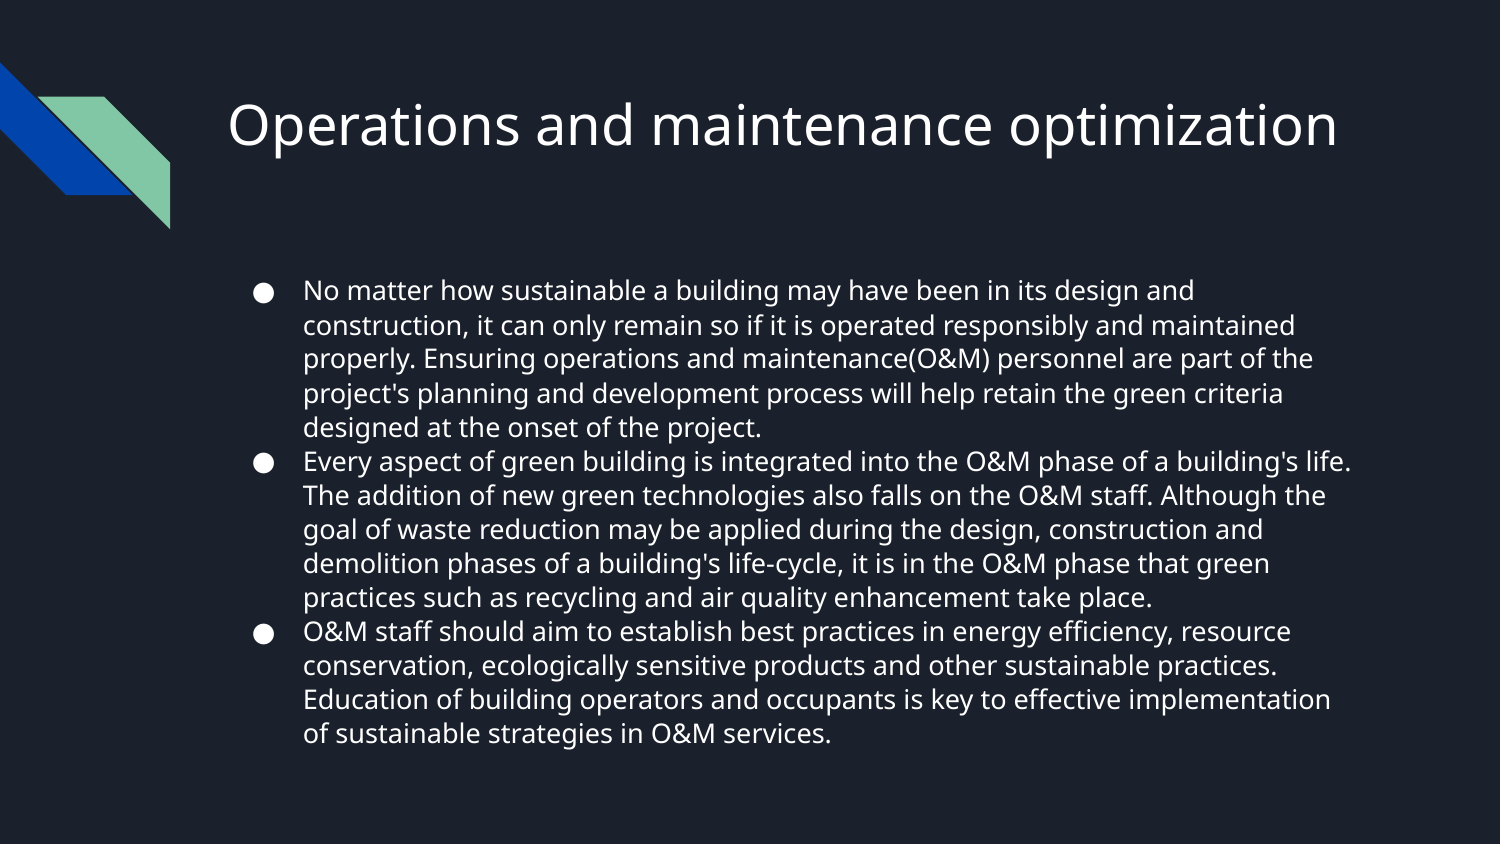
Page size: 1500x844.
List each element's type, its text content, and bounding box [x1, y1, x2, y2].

list No matter how sustainable a building may have been in its design and construction, it can only remain so if it is operated responsibly and maintained properly. Ensuring operations and maintenance(O&M) personnel are part of the project's planning and development process will help retain the green criteria designed at the onset of the project. Every aspect of green building is integrated into the O&M phase of a building's life. The addition of new green technologies also falls on the O&M staff. Although the goal of waste reduction may be applied during the design, construction and demolition phases of a building's life-cycle, it is in the O&M phase that green practices such as recycling and air quality enhancement take place. O&M staff should aim to establish best practices in energy efficiency, resource conservation, ecologically sensitive products and other sustainable practices. Education of building operators and occupants is key to effective implementation of sustainable strategies in O&M services. [212, 257, 1368, 735]
title Operations and maintenance optimization [212, 64, 1368, 215]
